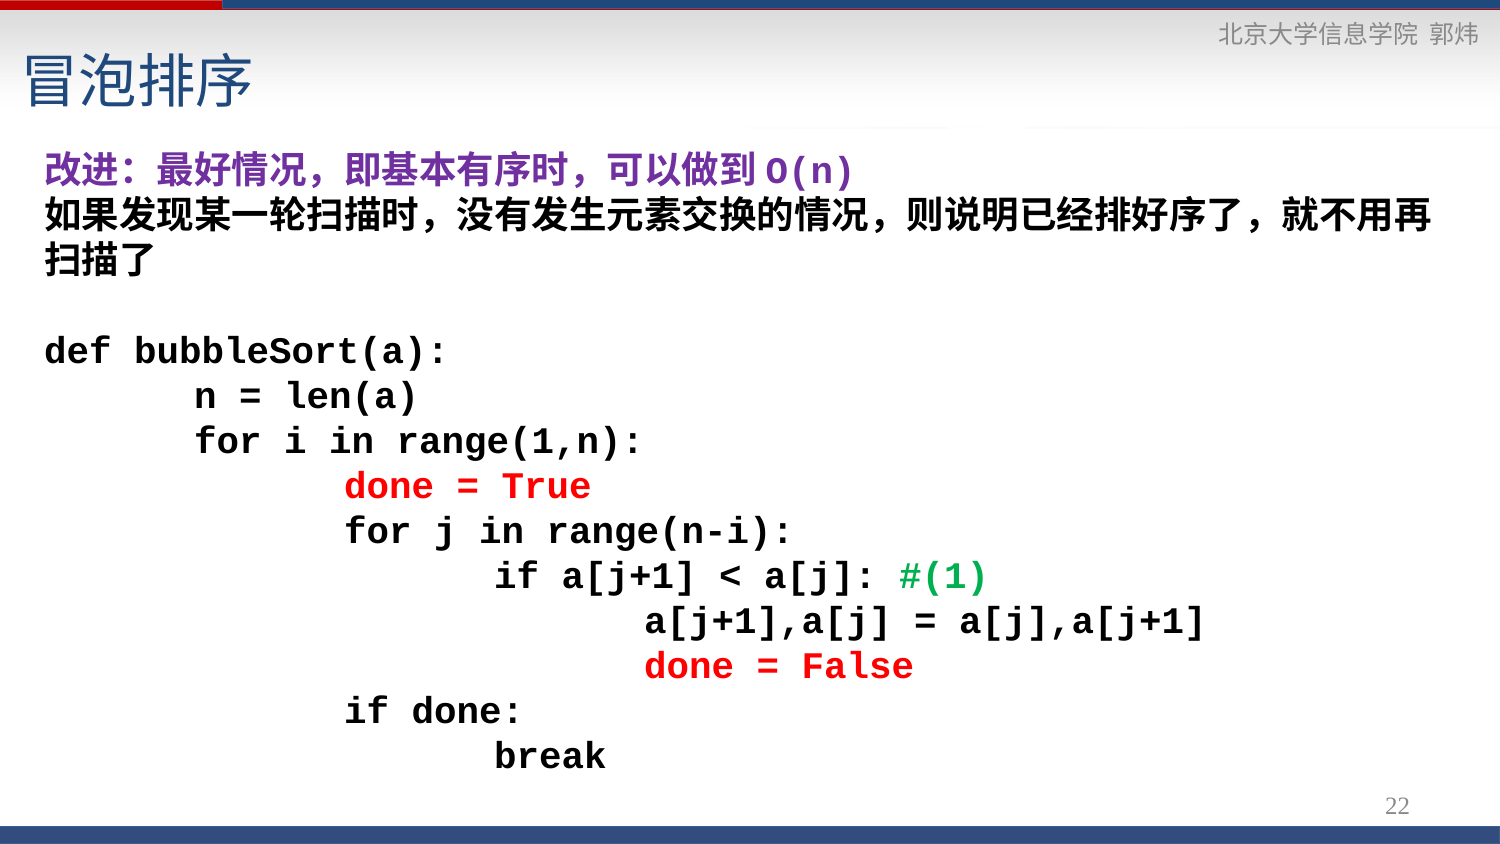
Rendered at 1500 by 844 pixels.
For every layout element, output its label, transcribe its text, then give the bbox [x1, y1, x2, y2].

text_box 改进：最好情况，即基本有序时，可以做到O(n) 如果发现某一轮扫描时，没有发生元素交换的情况，则说明已经排好序了，就不用再扫描了 def bubbleSort(a): n = len(a) for i in range(1,n): done = True for j in range(n-i): if a[j+1] < a[j]: #(1) a[j+1],a[j] = a[j],a[j+1] done = False if done: break [29, 138, 1471, 783]
text_box 冒泡排序 [5, 32, 1495, 126]
picture [0, 10, 1500, 129]
slide_number 22 [1074, 783, 1425, 828]
